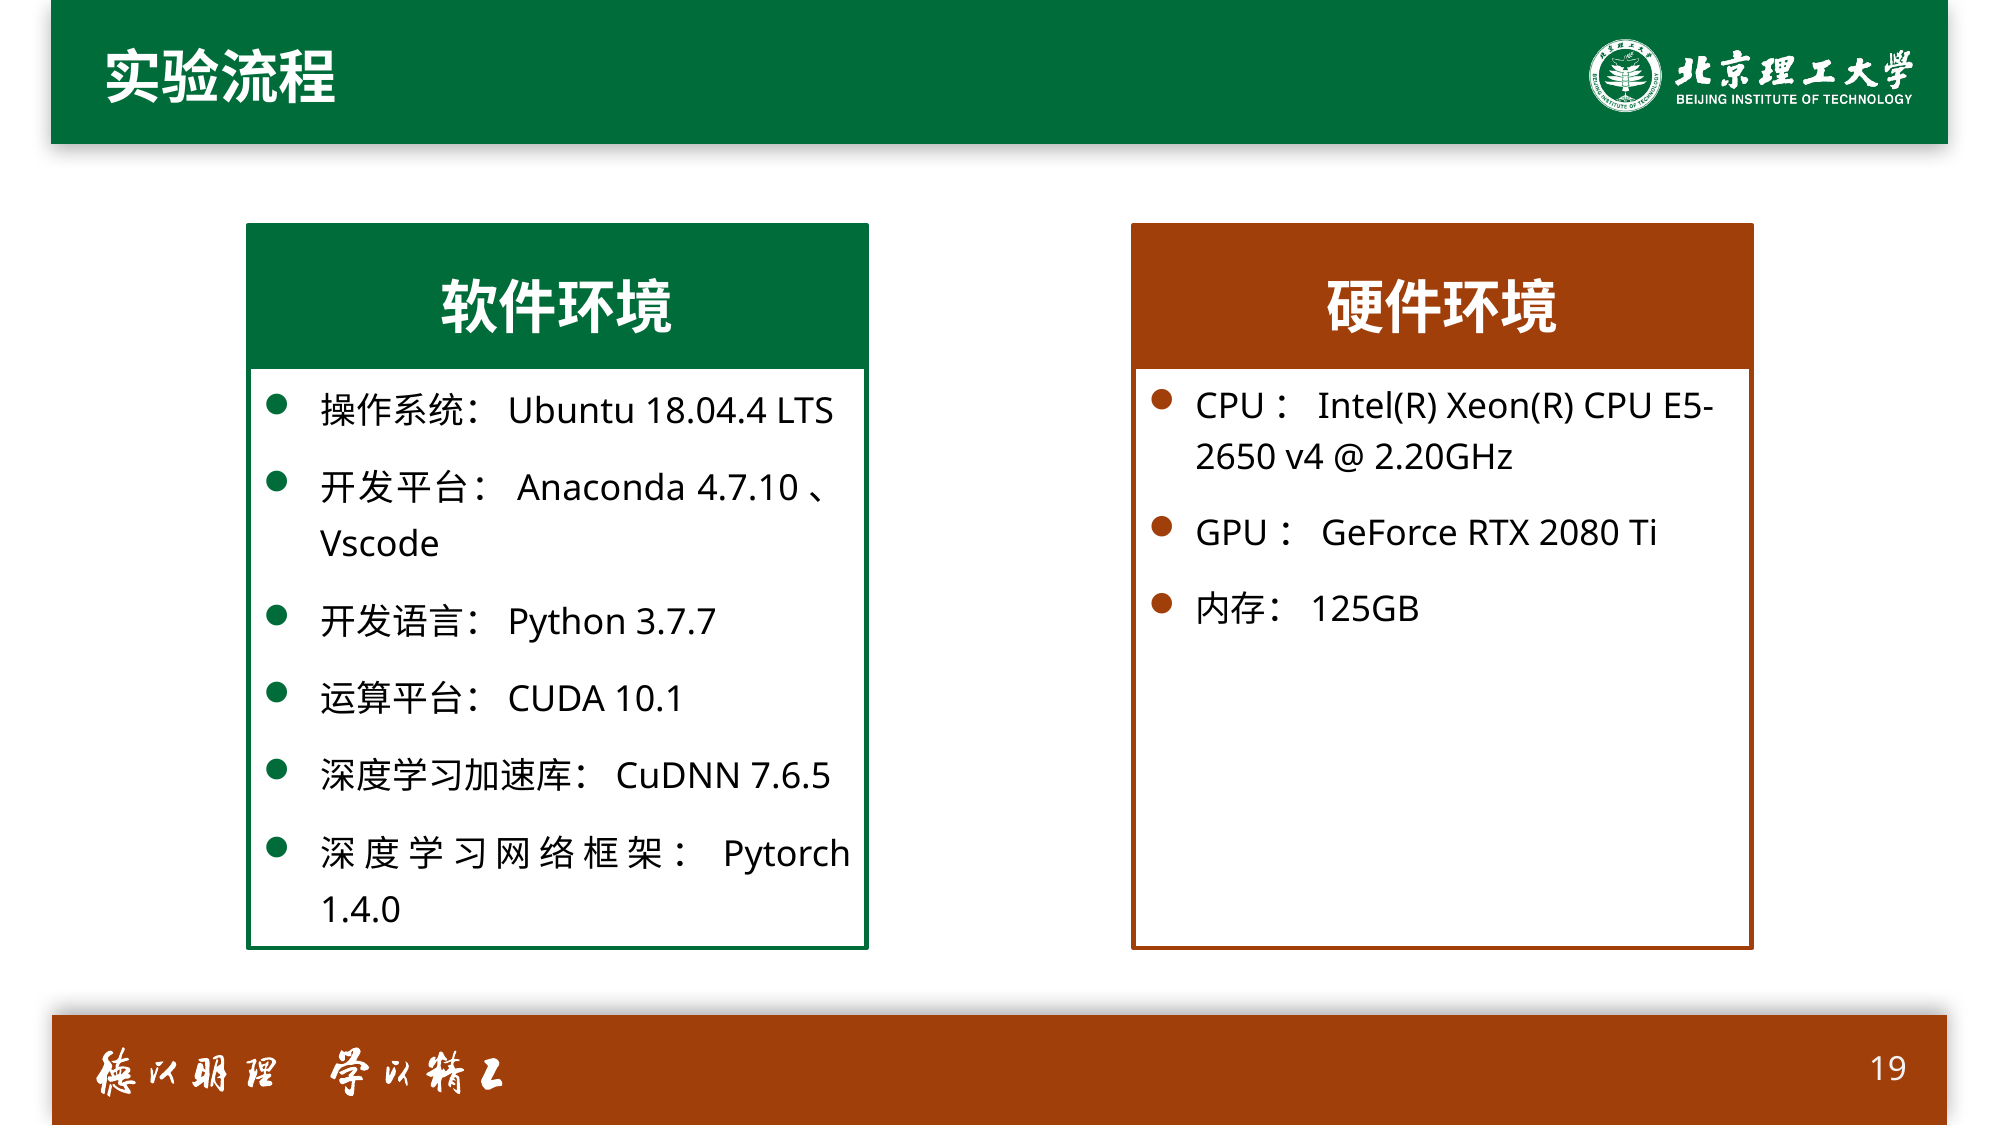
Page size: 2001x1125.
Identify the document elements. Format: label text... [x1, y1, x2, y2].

text_box 操作系统：Ubuntu 18.04.4 LTS 开发平台：Anaconda 4.7.10、Vscode 开发语言：Python 3.7.7 运算平台：CUDA 10.1 深度学习加速库：CuDNN 7.6.5 深度学习网络框架：Pytorch 1.4.0 [248, 367, 867, 949]
title 实验流程 [88, 40, 1507, 120]
text_box 硬件环境 [1133, 225, 1752, 367]
text_box 软件环境 [248, 225, 867, 367]
picture [1568, 21, 1937, 125]
text_box CPU：Intel(R) Xeon(R) CPU E5-2650 v4 @ 2.20GHz GPU：GeForce RTX 2080 Ti 内存：125GB [1133, 367, 1752, 949]
